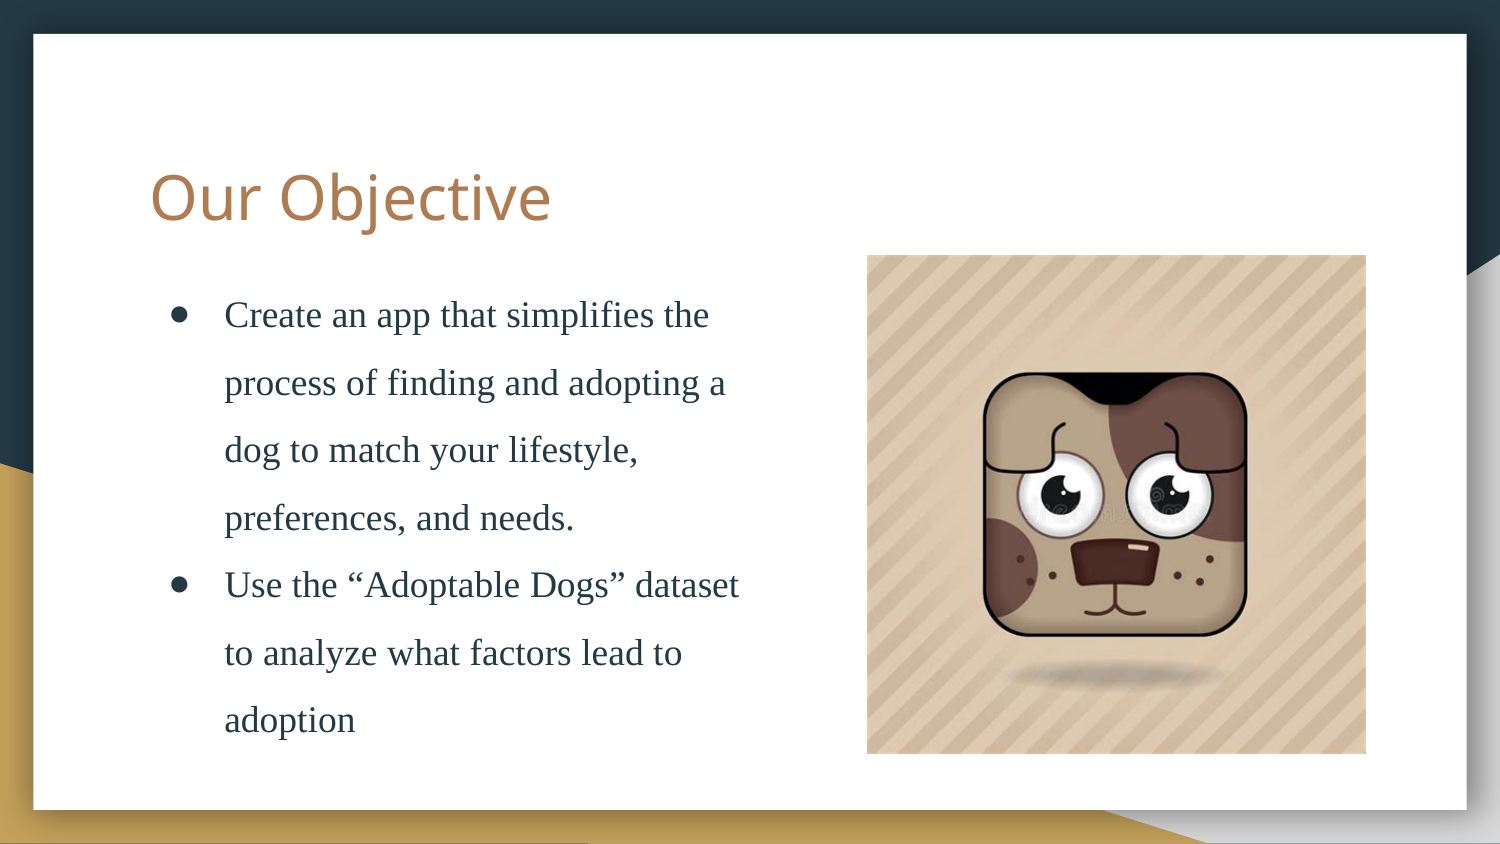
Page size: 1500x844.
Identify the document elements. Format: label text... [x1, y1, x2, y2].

list Create an app that simplifies the process of finding and adopting a dog to match your lifestyle, preferences, and needs. Use the “Adoptable Dogs” dataset to analyze what factors lead to adoption [134, 252, 780, 757]
title Our Objective [134, 138, 1366, 296]
picture [866, 255, 1366, 754]
